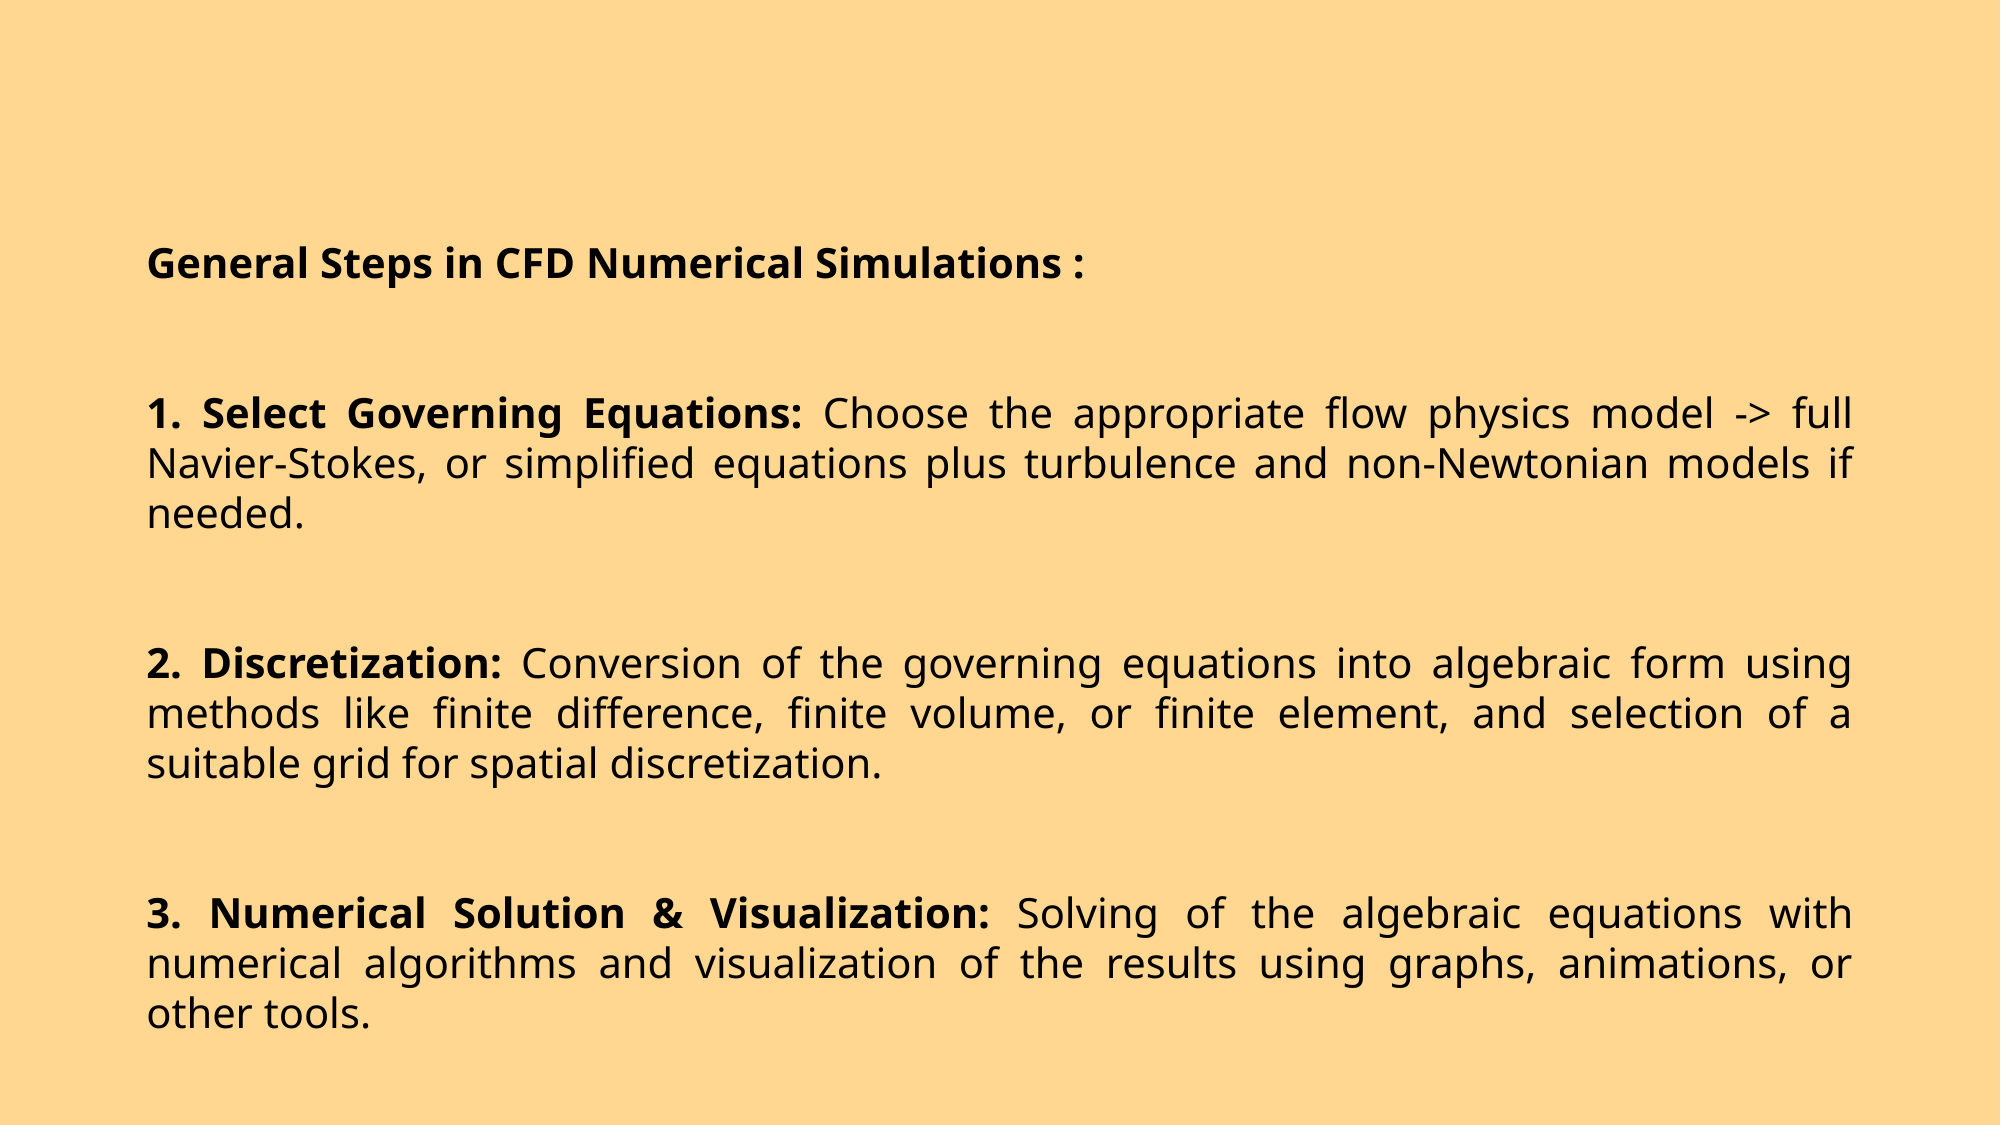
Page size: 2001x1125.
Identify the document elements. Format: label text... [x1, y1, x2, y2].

text_box General Steps in CFD Numerical Simulations : Select Governing Equations: Choose the appropriate flow physics model -> full Navier-Stokes, or simplified equations plus turbulence and non-Newtonian models if needed. Discretization: Conversion of the governing equations into algebraic form using methods like finite difference, finite volume, or finite element, and selection of a suitable grid for spatial discretization. Numerical Solution & Visualization: Solving of the algebraic equations with numerical algorithms and visualization of the results using graphs, animations, or other tools. [131, 229, 1869, 1045]
